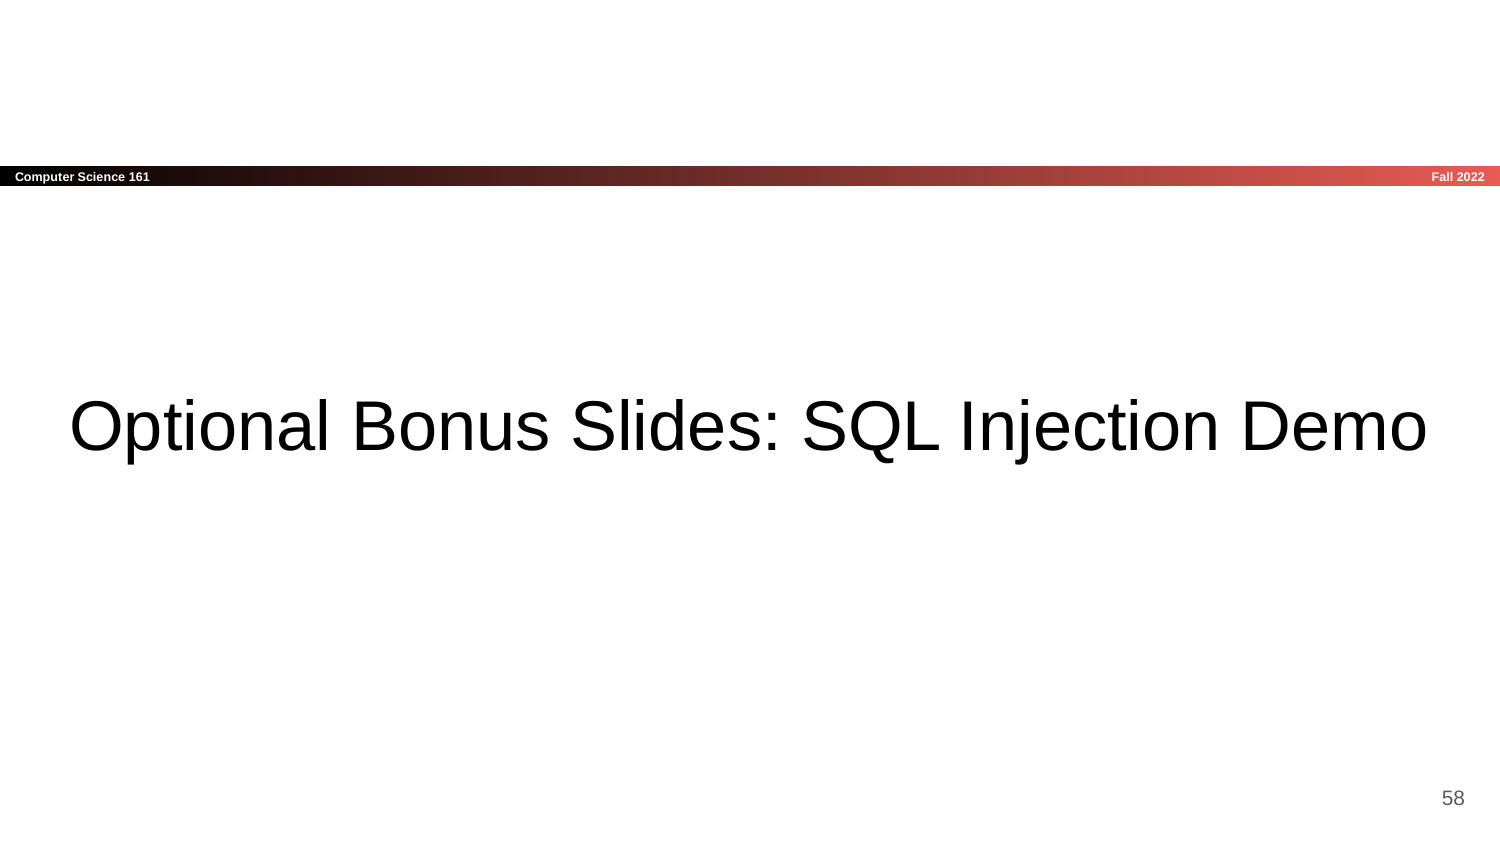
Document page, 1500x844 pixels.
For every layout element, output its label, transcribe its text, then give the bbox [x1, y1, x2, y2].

title Optional Bonus Slides: SQL Injection Demo [51, 352, 1449, 491]
slide_number ‹#› [1389, 764, 1480, 830]
